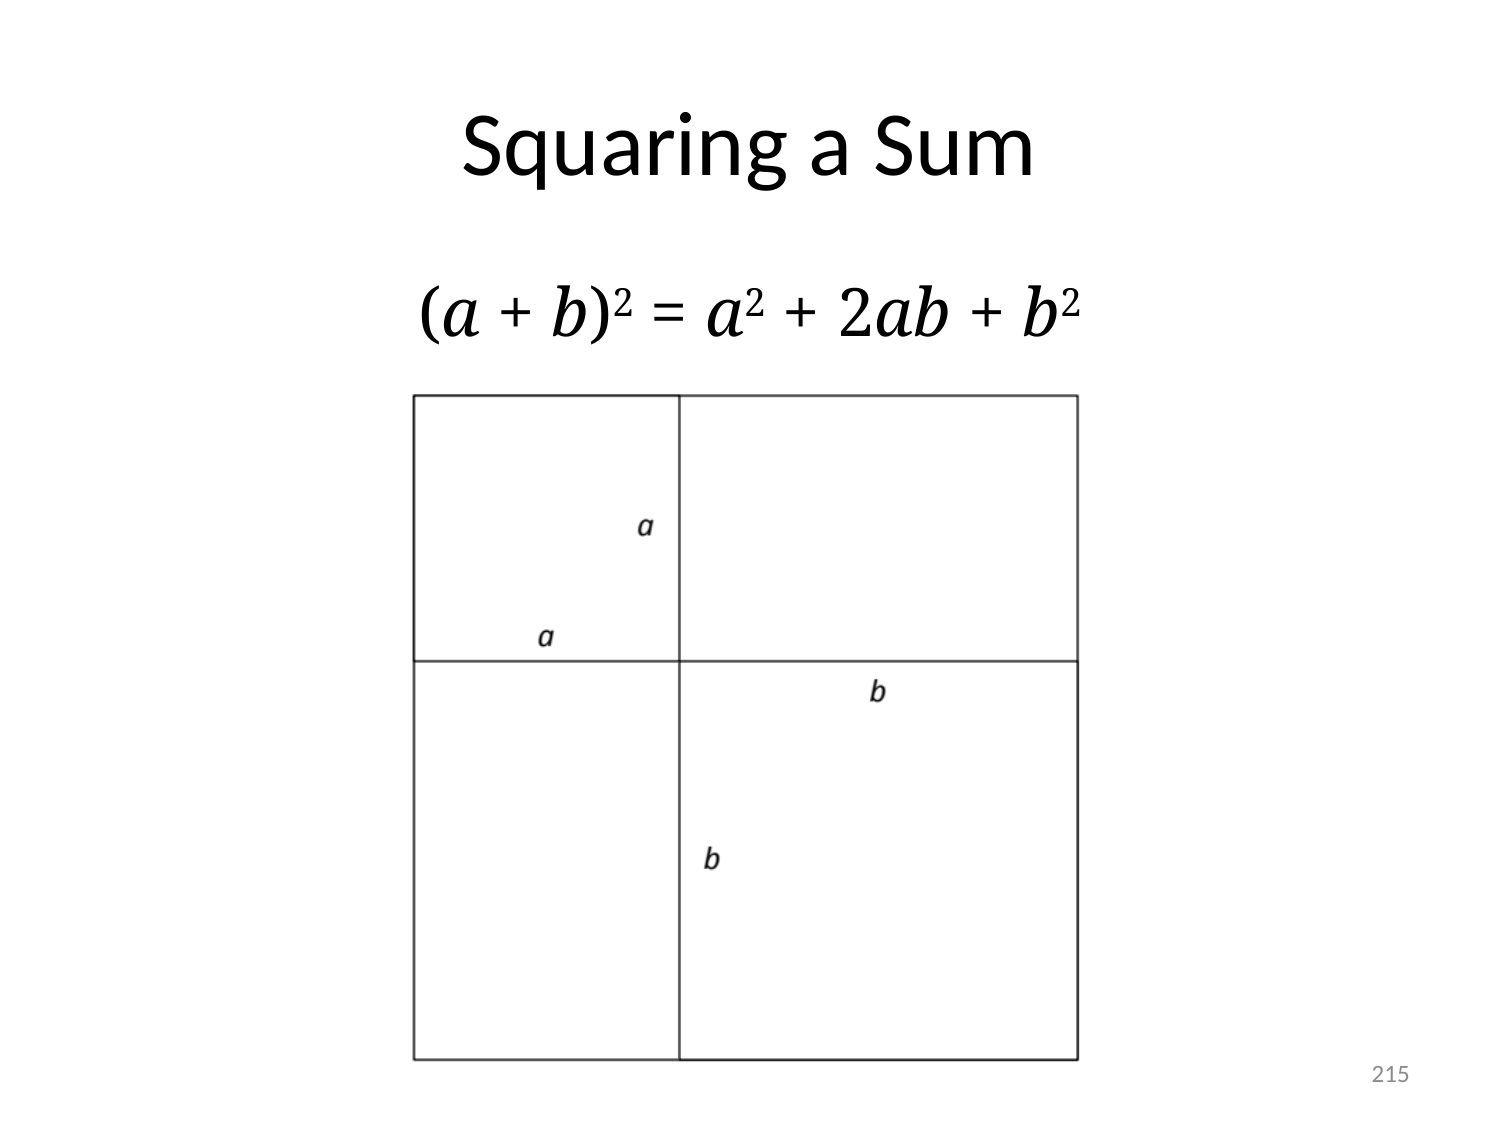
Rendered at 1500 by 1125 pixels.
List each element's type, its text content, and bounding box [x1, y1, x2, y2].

slide_number 215 [1121, 1042, 1425, 1103]
picture [362, 359, 1117, 1103]
title Squaring a Sum [75, 45, 1425, 233]
list (a + b)2 = a2 + 2ab + b2 [75, 262, 1425, 1005]
